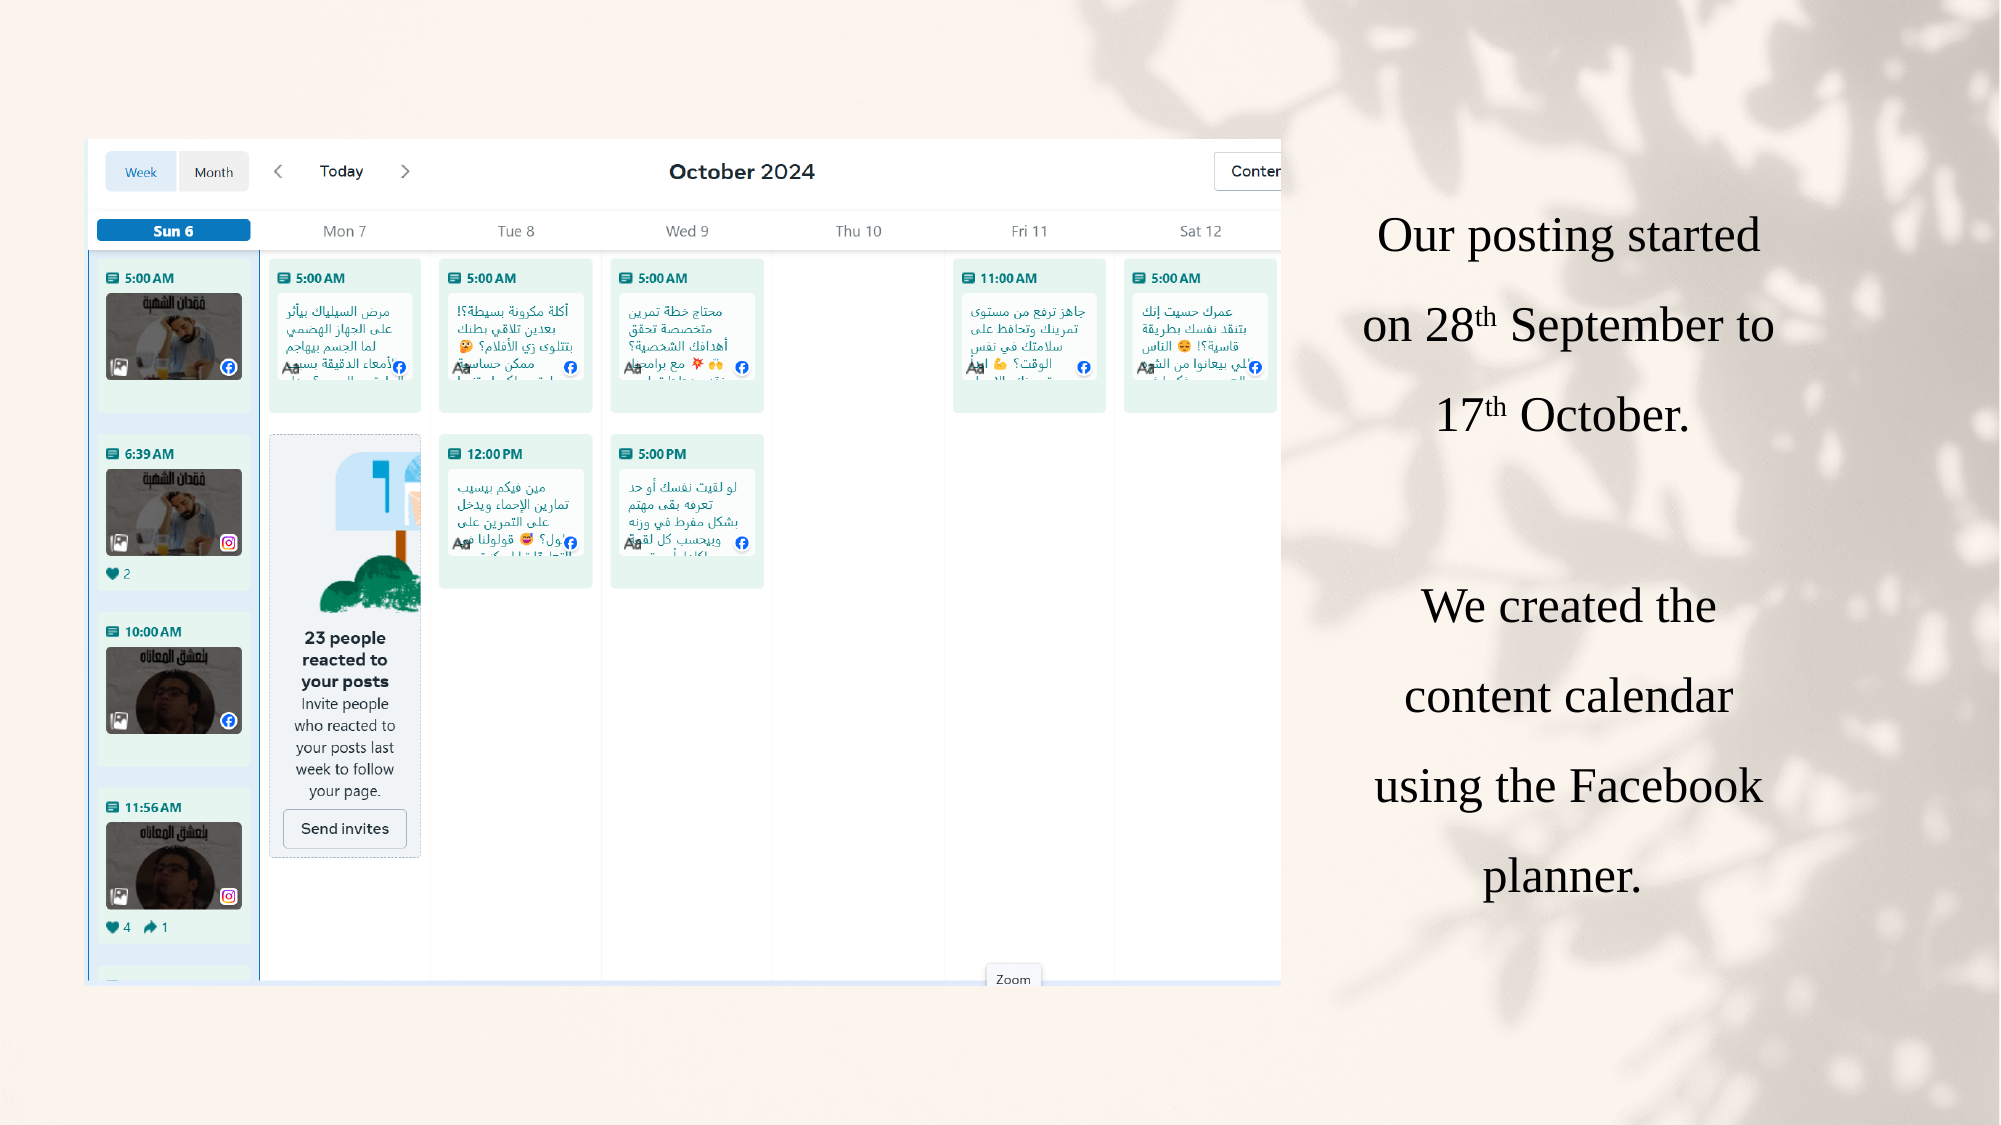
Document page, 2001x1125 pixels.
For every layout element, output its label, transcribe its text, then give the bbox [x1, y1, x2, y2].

text_box Our posting started on 28th September to 17th October. We created the content calendar using the Facebook planner. [1341, 164, 1797, 910]
picture [0, 0, 2000, 1125]
